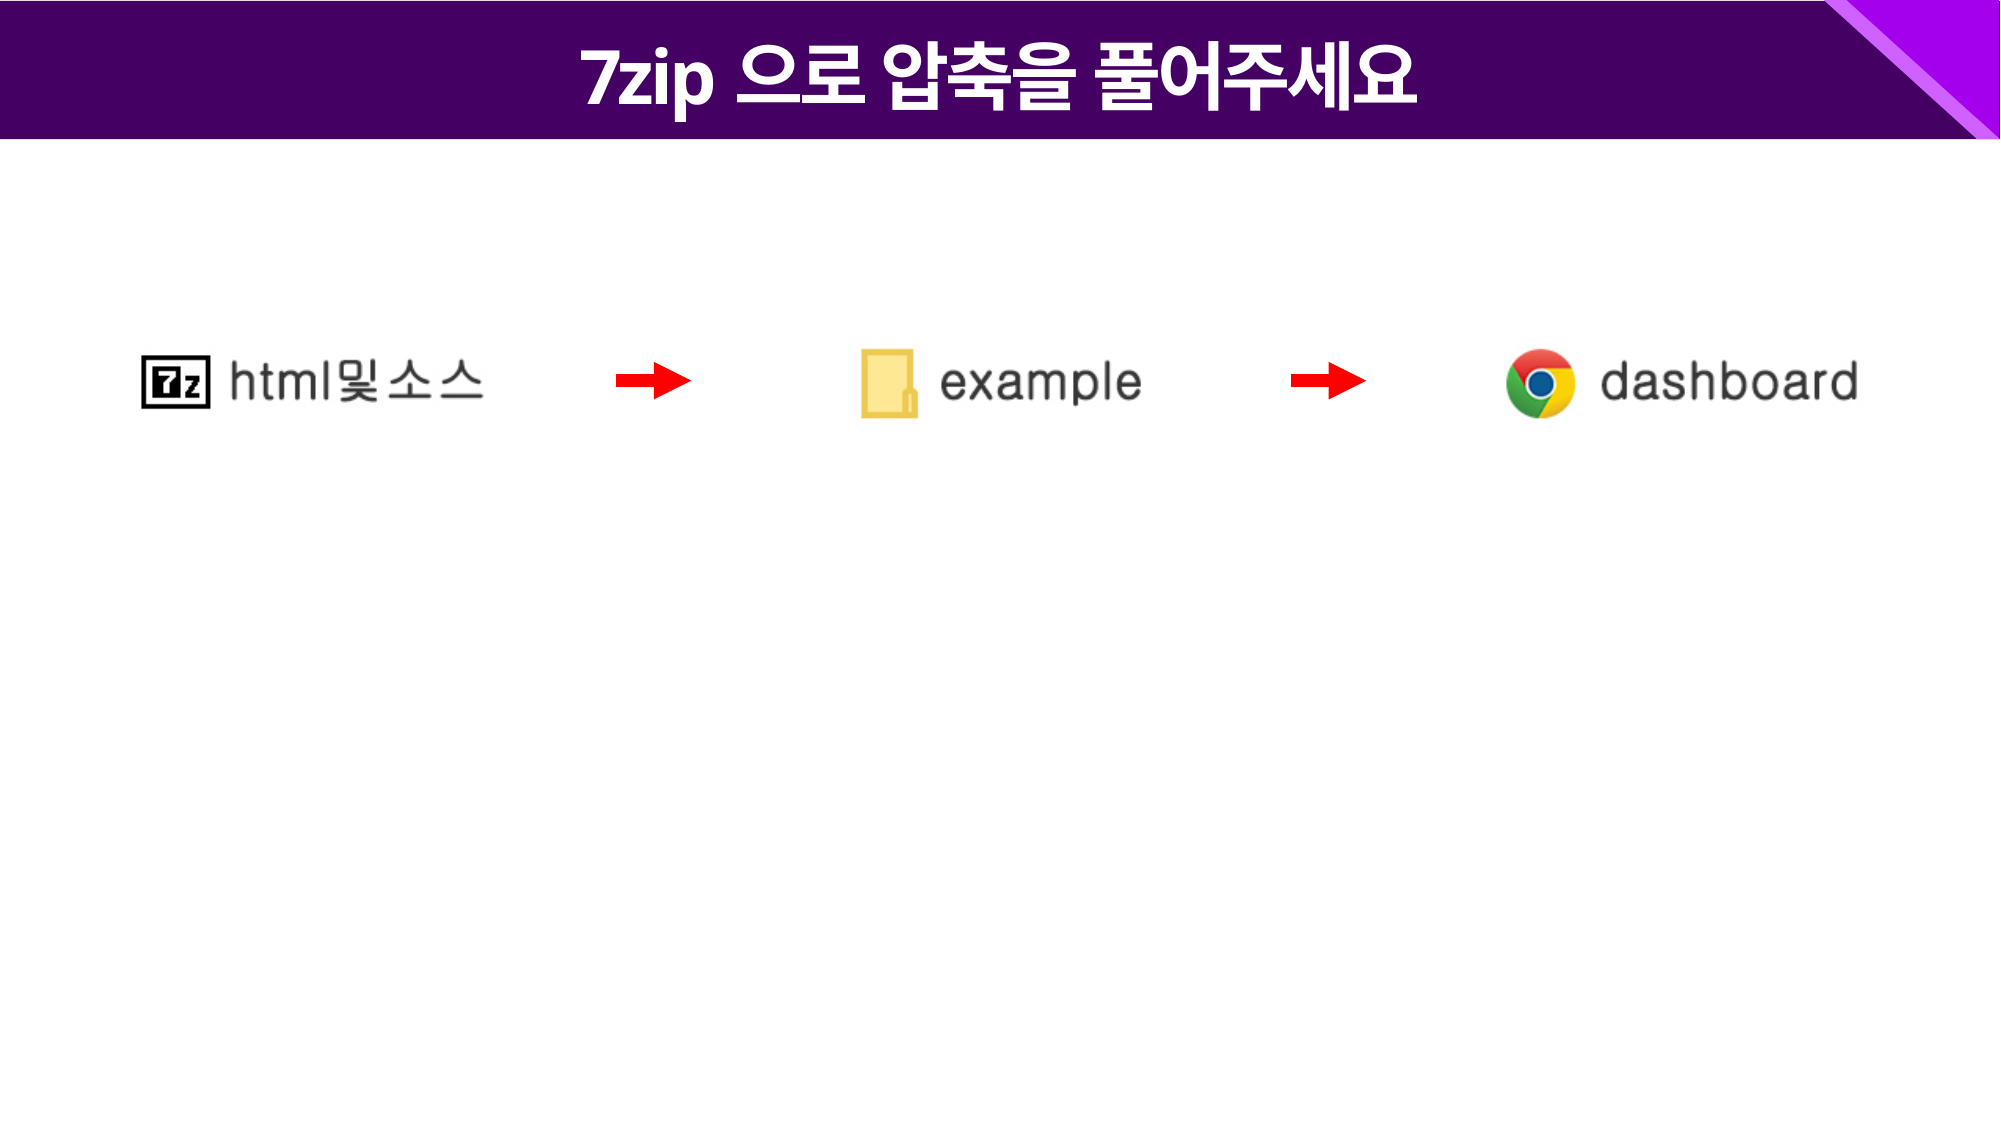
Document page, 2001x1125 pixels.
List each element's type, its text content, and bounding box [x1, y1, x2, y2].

picture [1490, 332, 1879, 439]
picture [846, 332, 1185, 439]
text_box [1823, 0, 2000, 140]
text_box [0, 0, 1823, 140]
text_box 7zip으로 압축을 풀어주세요 [564, 21, 1436, 127]
picture [115, 332, 504, 439]
